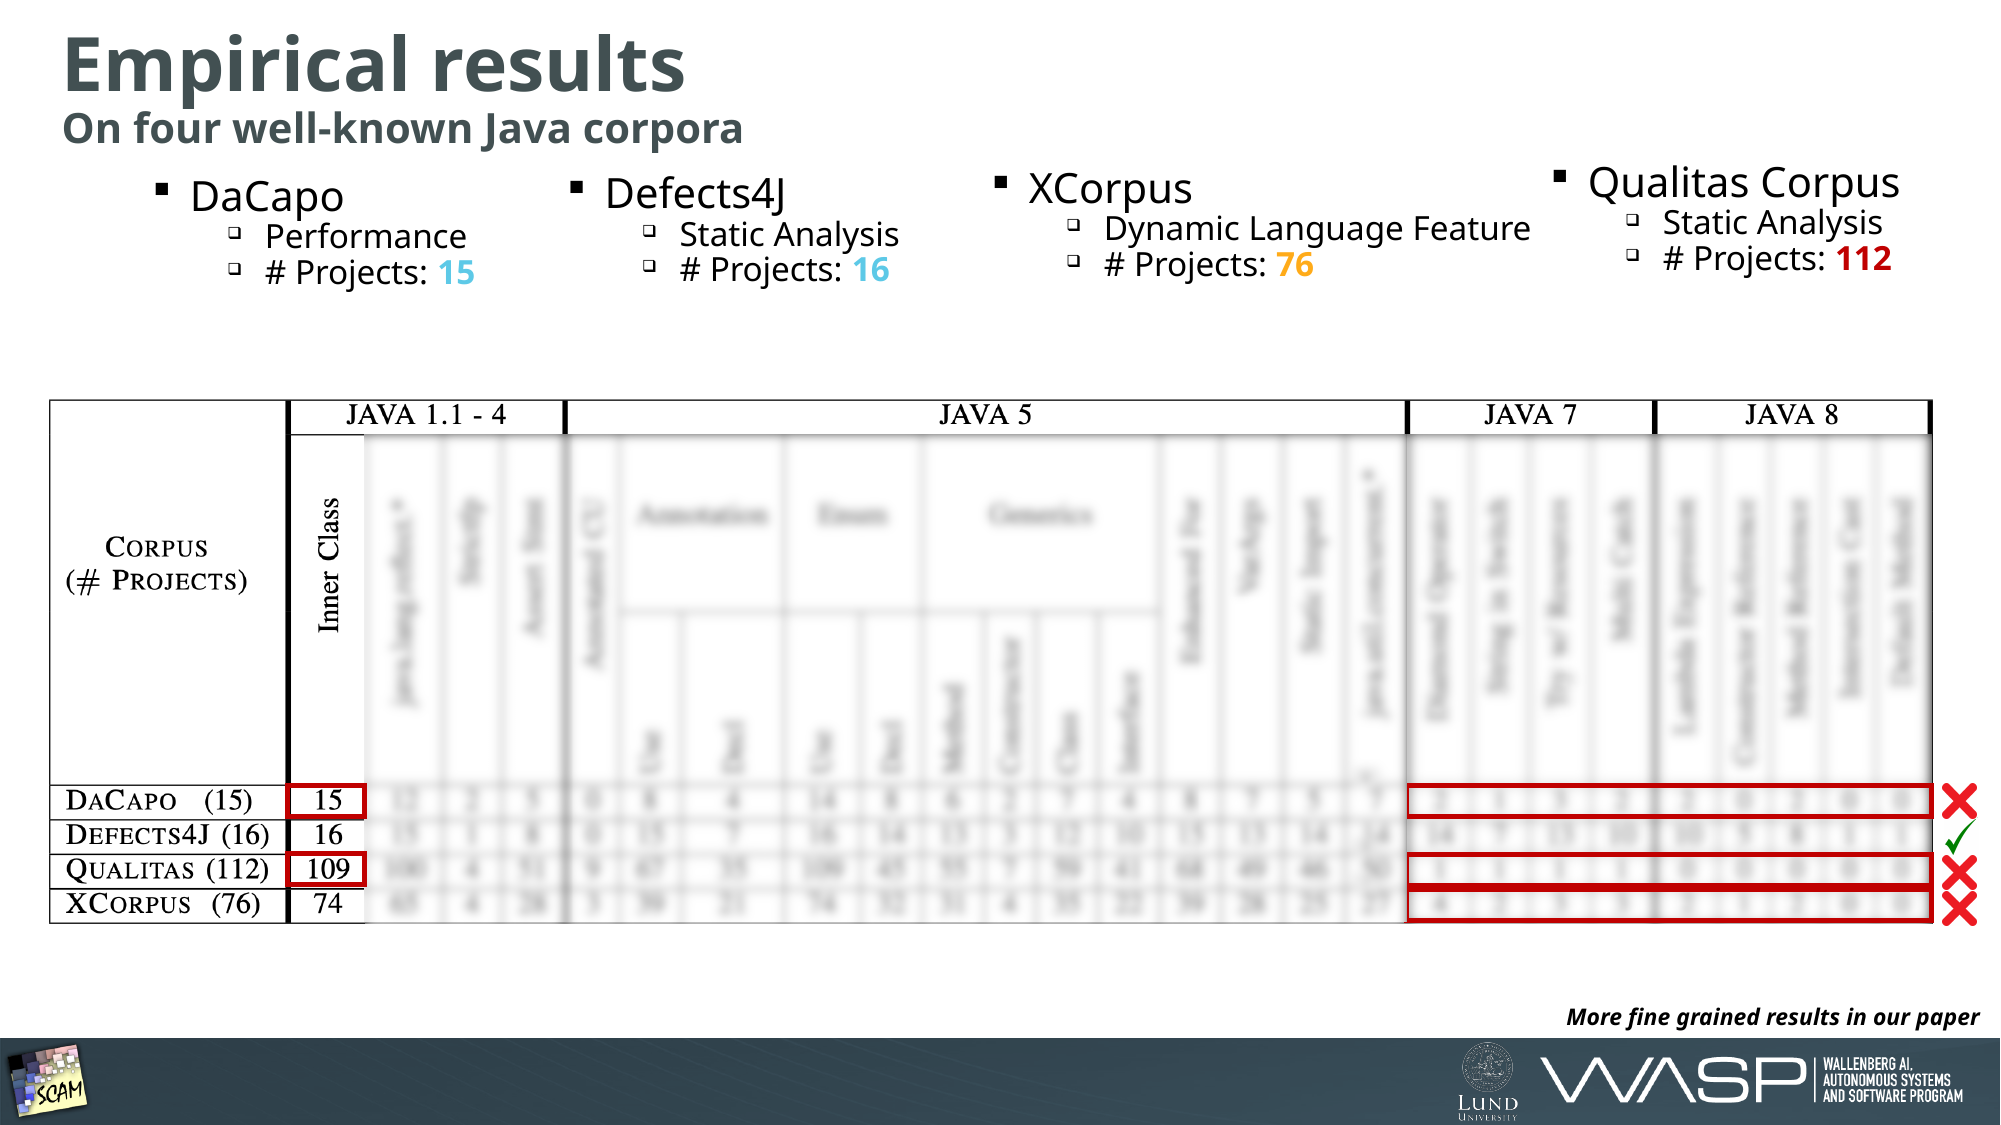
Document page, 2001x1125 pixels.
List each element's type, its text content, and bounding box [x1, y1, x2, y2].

title Empirical results On four well-known Java corpora [46, 0, 1772, 198]
picture [28, 382, 1979, 940]
text_box XCorpus Dynamic Language Feature # Projects: 76 [976, 159, 1535, 382]
picture [1453, 1038, 1523, 1125]
text_box Defects4J Static Analysis # Projects: 16 [552, 164, 976, 382]
text_box Qualitas Corpus Static Analysis # Projects: 112 [1535, 153, 2000, 417]
text_box More fine grained results in our paper [1551, 995, 1996, 1038]
list DaCapo Performance # Projects: 15 [137, 167, 552, 382]
picture [0, 1038, 94, 1125]
